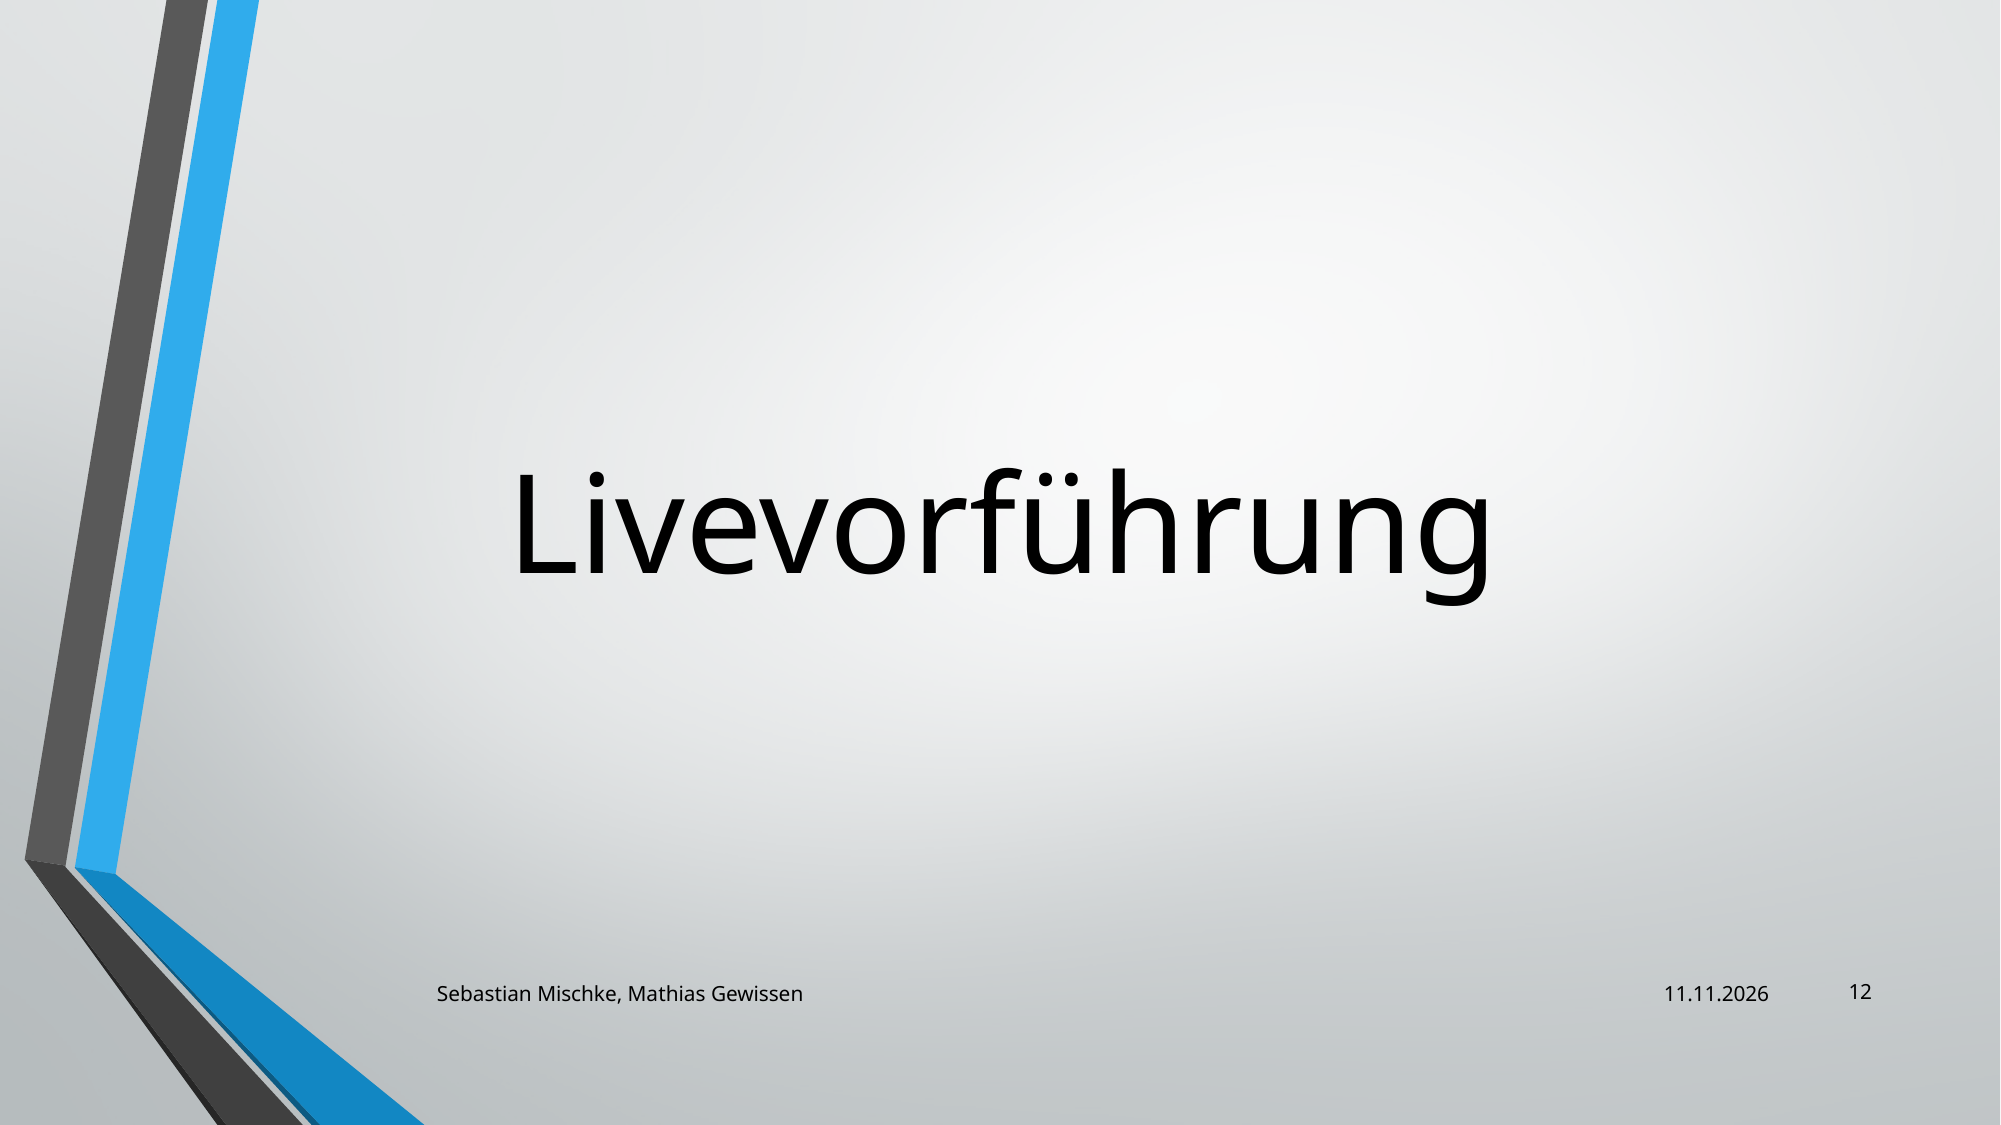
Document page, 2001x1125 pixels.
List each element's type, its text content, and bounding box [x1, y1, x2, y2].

title Livevorführung [181, 375, 1825, 663]
footer Sebastian Mischke, Mathias Gewissen [421, 965, 1584, 1025]
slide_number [1596, 965, 1784, 1025]
slide_number 12 [1796, 962, 1887, 1023]
